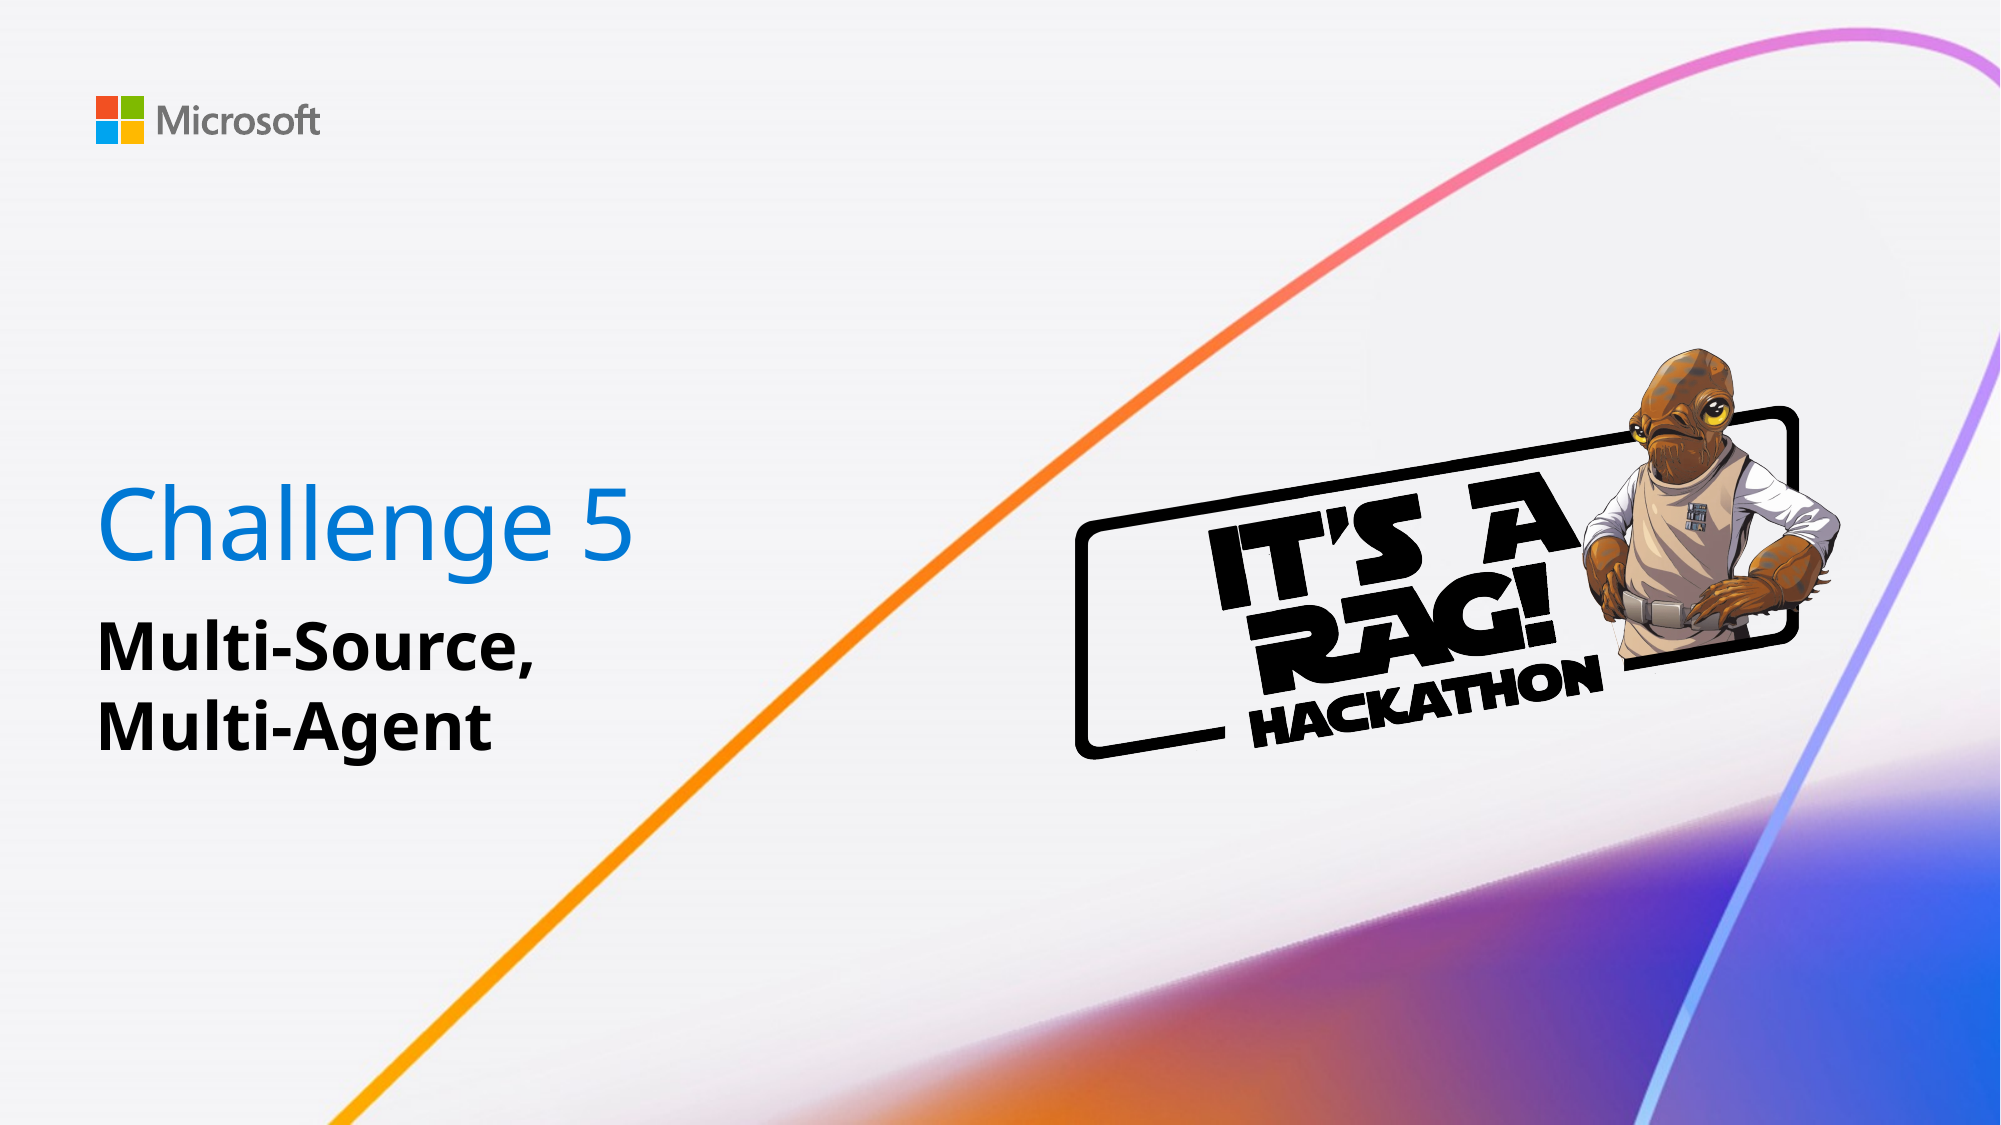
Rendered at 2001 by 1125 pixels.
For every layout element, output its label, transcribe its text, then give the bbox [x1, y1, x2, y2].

title Challenge 5 [95, 459, 861, 581]
list Multi-Source, Multi-Agent [95, 602, 787, 765]
picture [0, 0, 2001, 1125]
